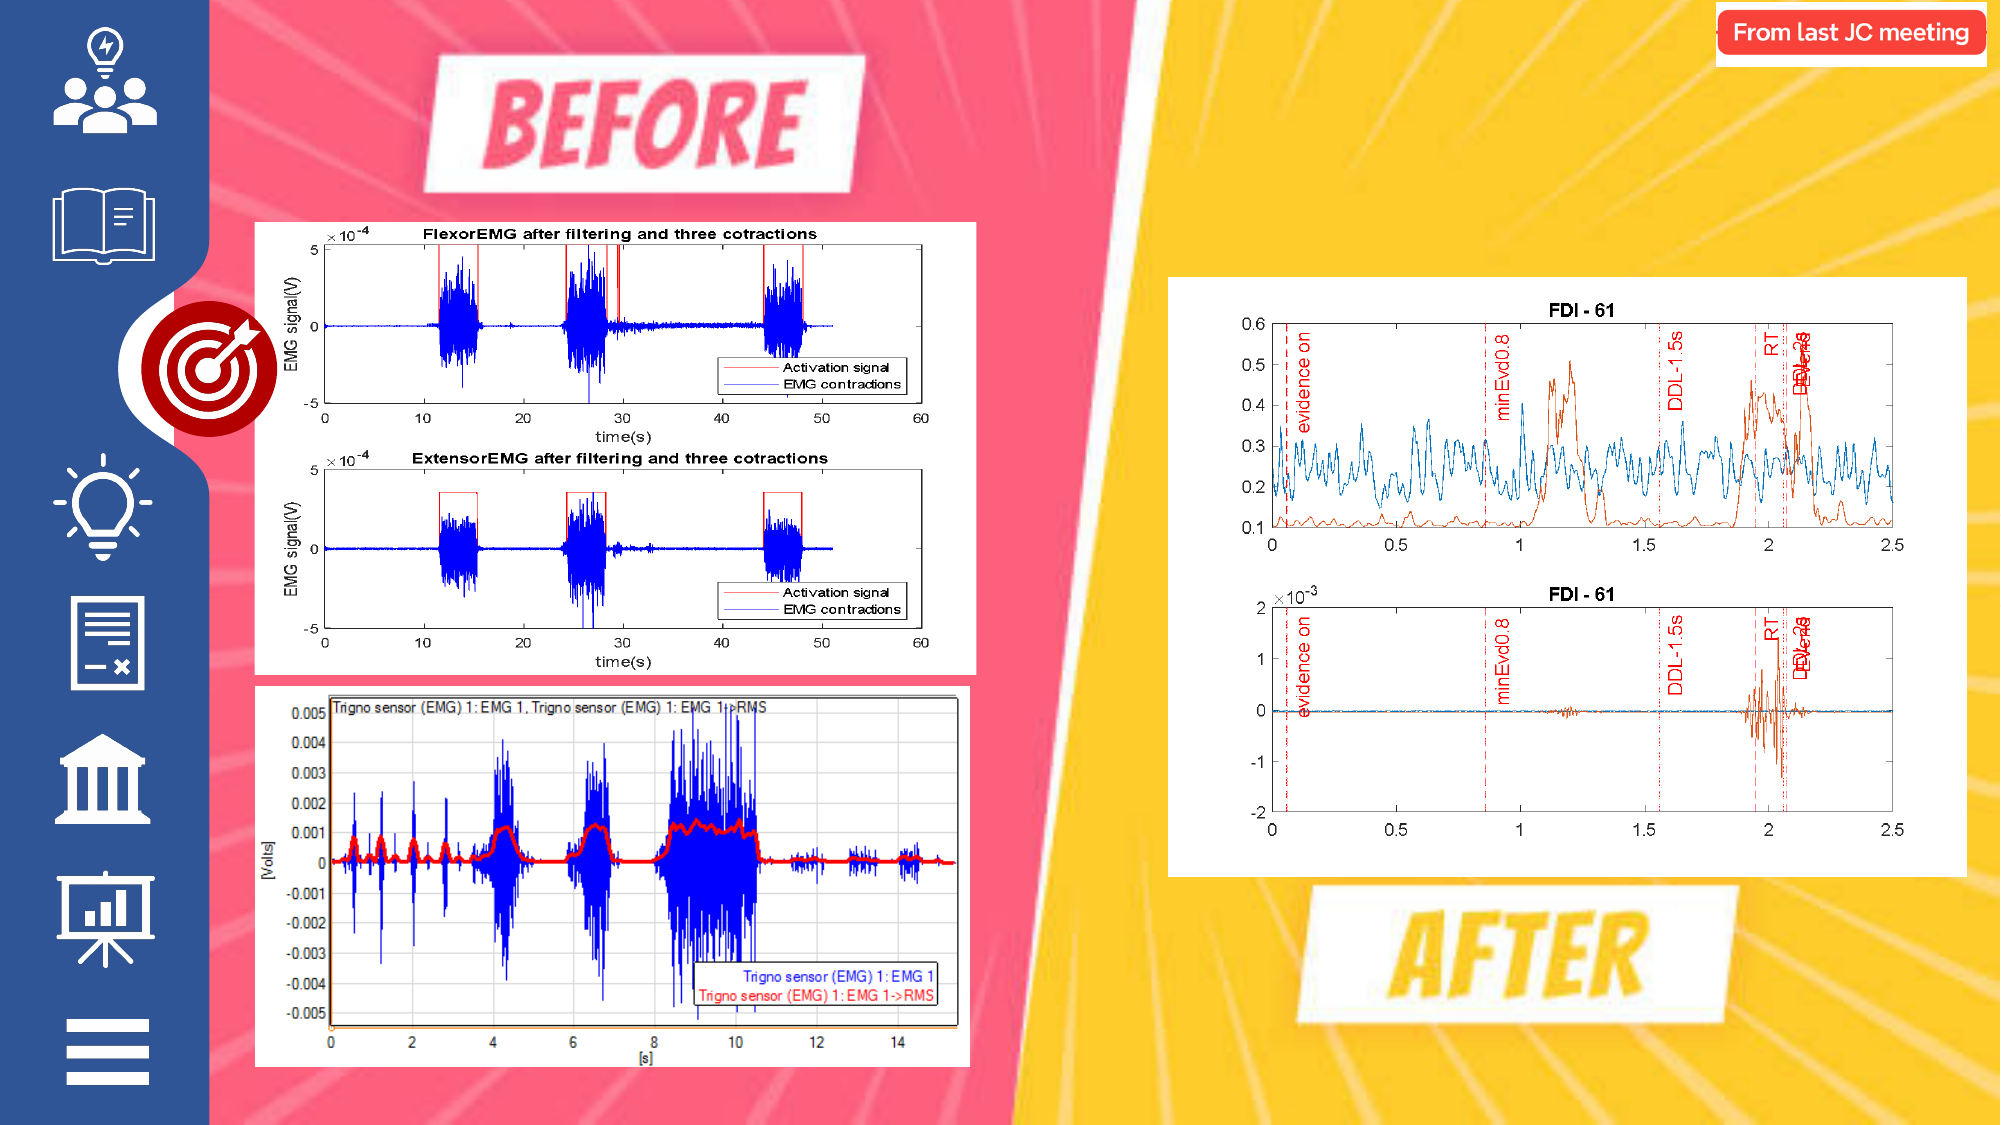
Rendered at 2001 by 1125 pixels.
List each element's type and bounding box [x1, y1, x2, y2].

text_box [0, 0, 169, 1125]
picture [42, 717, 164, 839]
picture [54, 998, 161, 1106]
picture [43, 856, 168, 981]
picture [42, 166, 165, 289]
picture [43, 448, 164, 568]
picture [36, 12, 173, 149]
picture [148, 0, 2000, 1125]
picture [50, 585, 165, 700]
